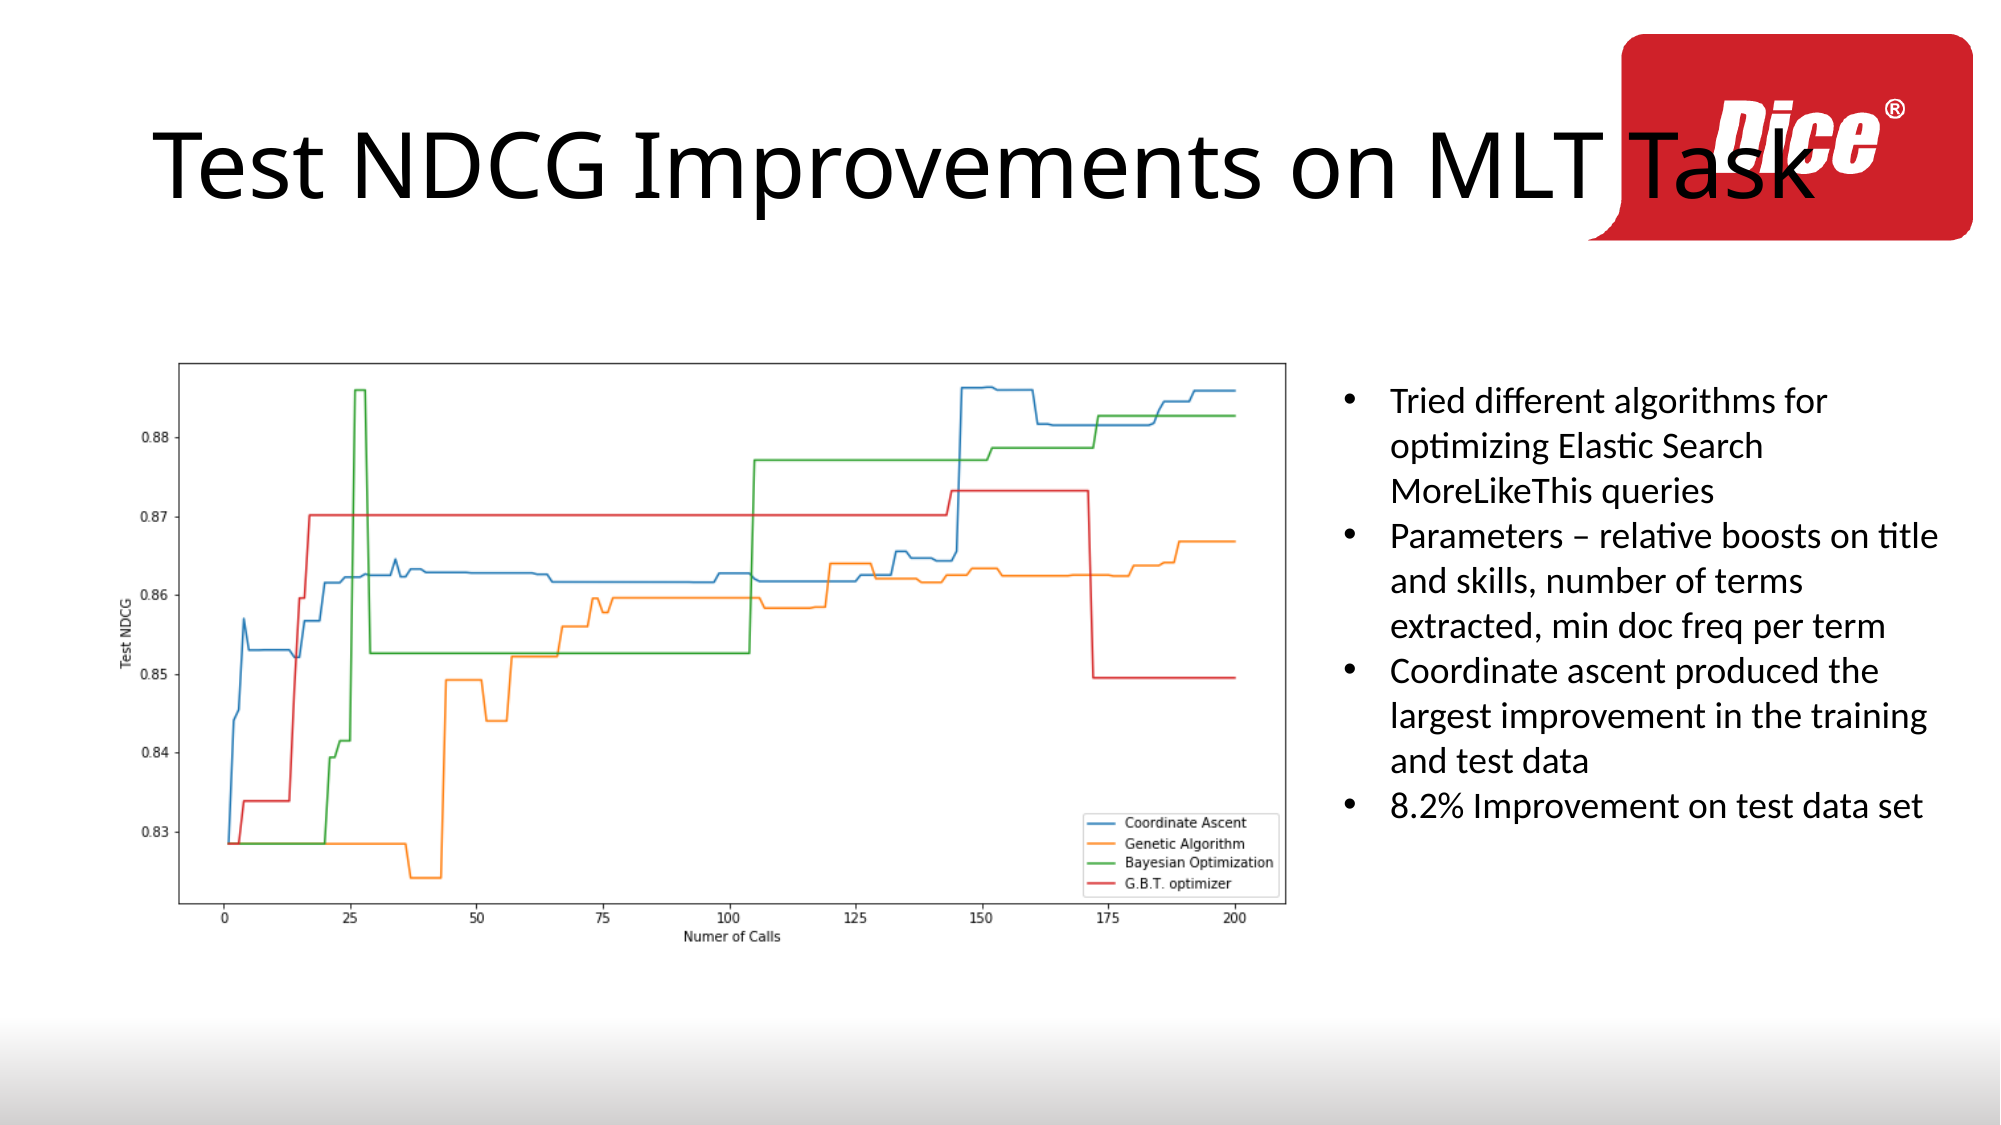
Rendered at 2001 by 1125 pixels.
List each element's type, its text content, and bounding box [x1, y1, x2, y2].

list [0, 277, 1428, 992]
picture [1581, 30, 1978, 246]
text_box Tried different algorithms for optimizing Elastic Search MoreLikeThis queries Parameters – relative boosts on title and skills, number of terms extracted, min doc freq per term Coordinate ascent produced the largest improvement in the training and test data 8.2% Improvement on test data set [1428, 368, 1978, 834]
title Test NDCG Improvements on MLT Task [137, 59, 1863, 278]
